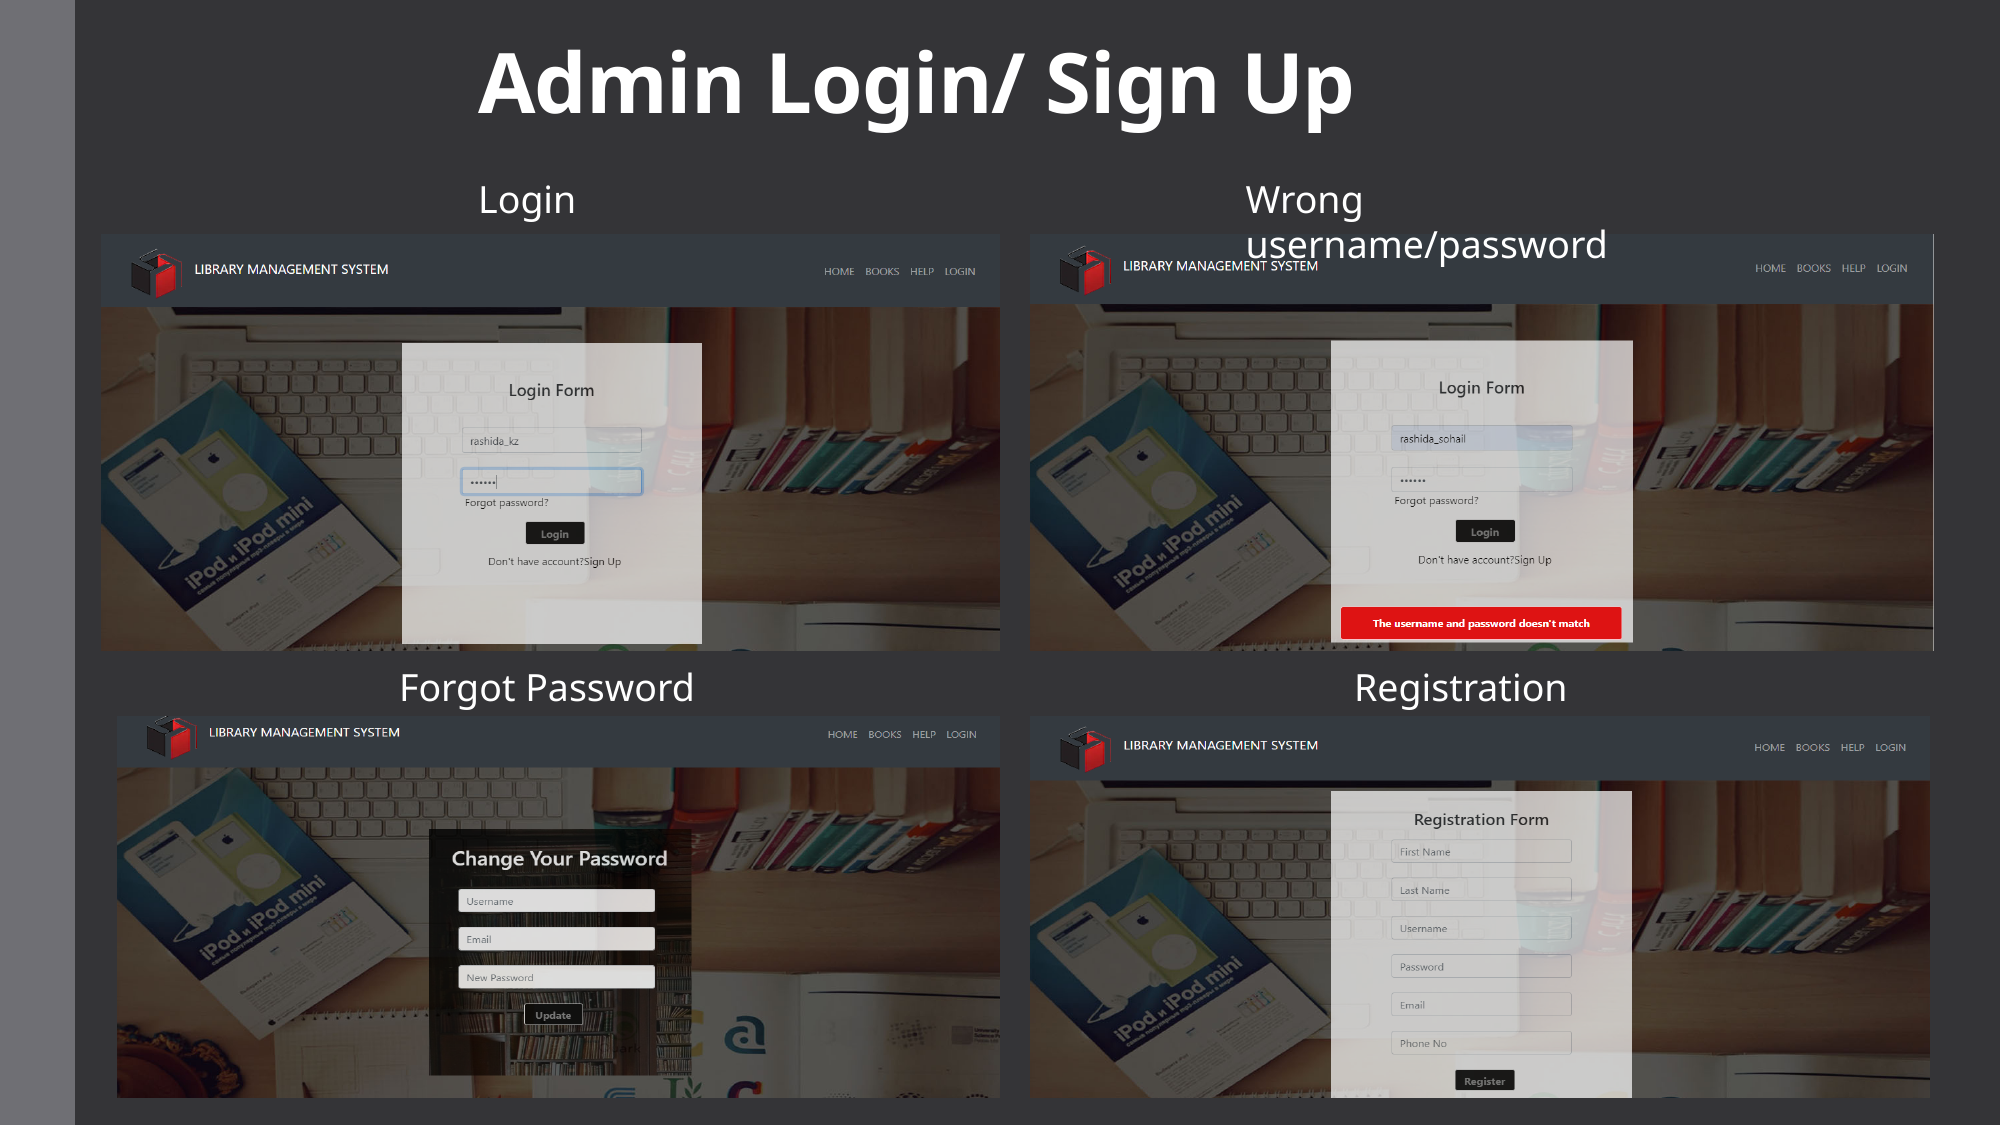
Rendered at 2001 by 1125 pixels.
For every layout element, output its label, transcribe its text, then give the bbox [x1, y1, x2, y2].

text_box Admin Login/ Sign Up [463, 10, 2000, 139]
picture [1030, 716, 1930, 1098]
picture [117, 716, 1001, 1098]
text_box Forgot Password [384, 660, 888, 712]
picture [1030, 234, 1935, 651]
text_box Wrong username/password [1230, 168, 1734, 230]
text_box Registration [1339, 660, 1843, 712]
picture [100, 234, 1001, 651]
text_box Login [463, 168, 967, 229]
